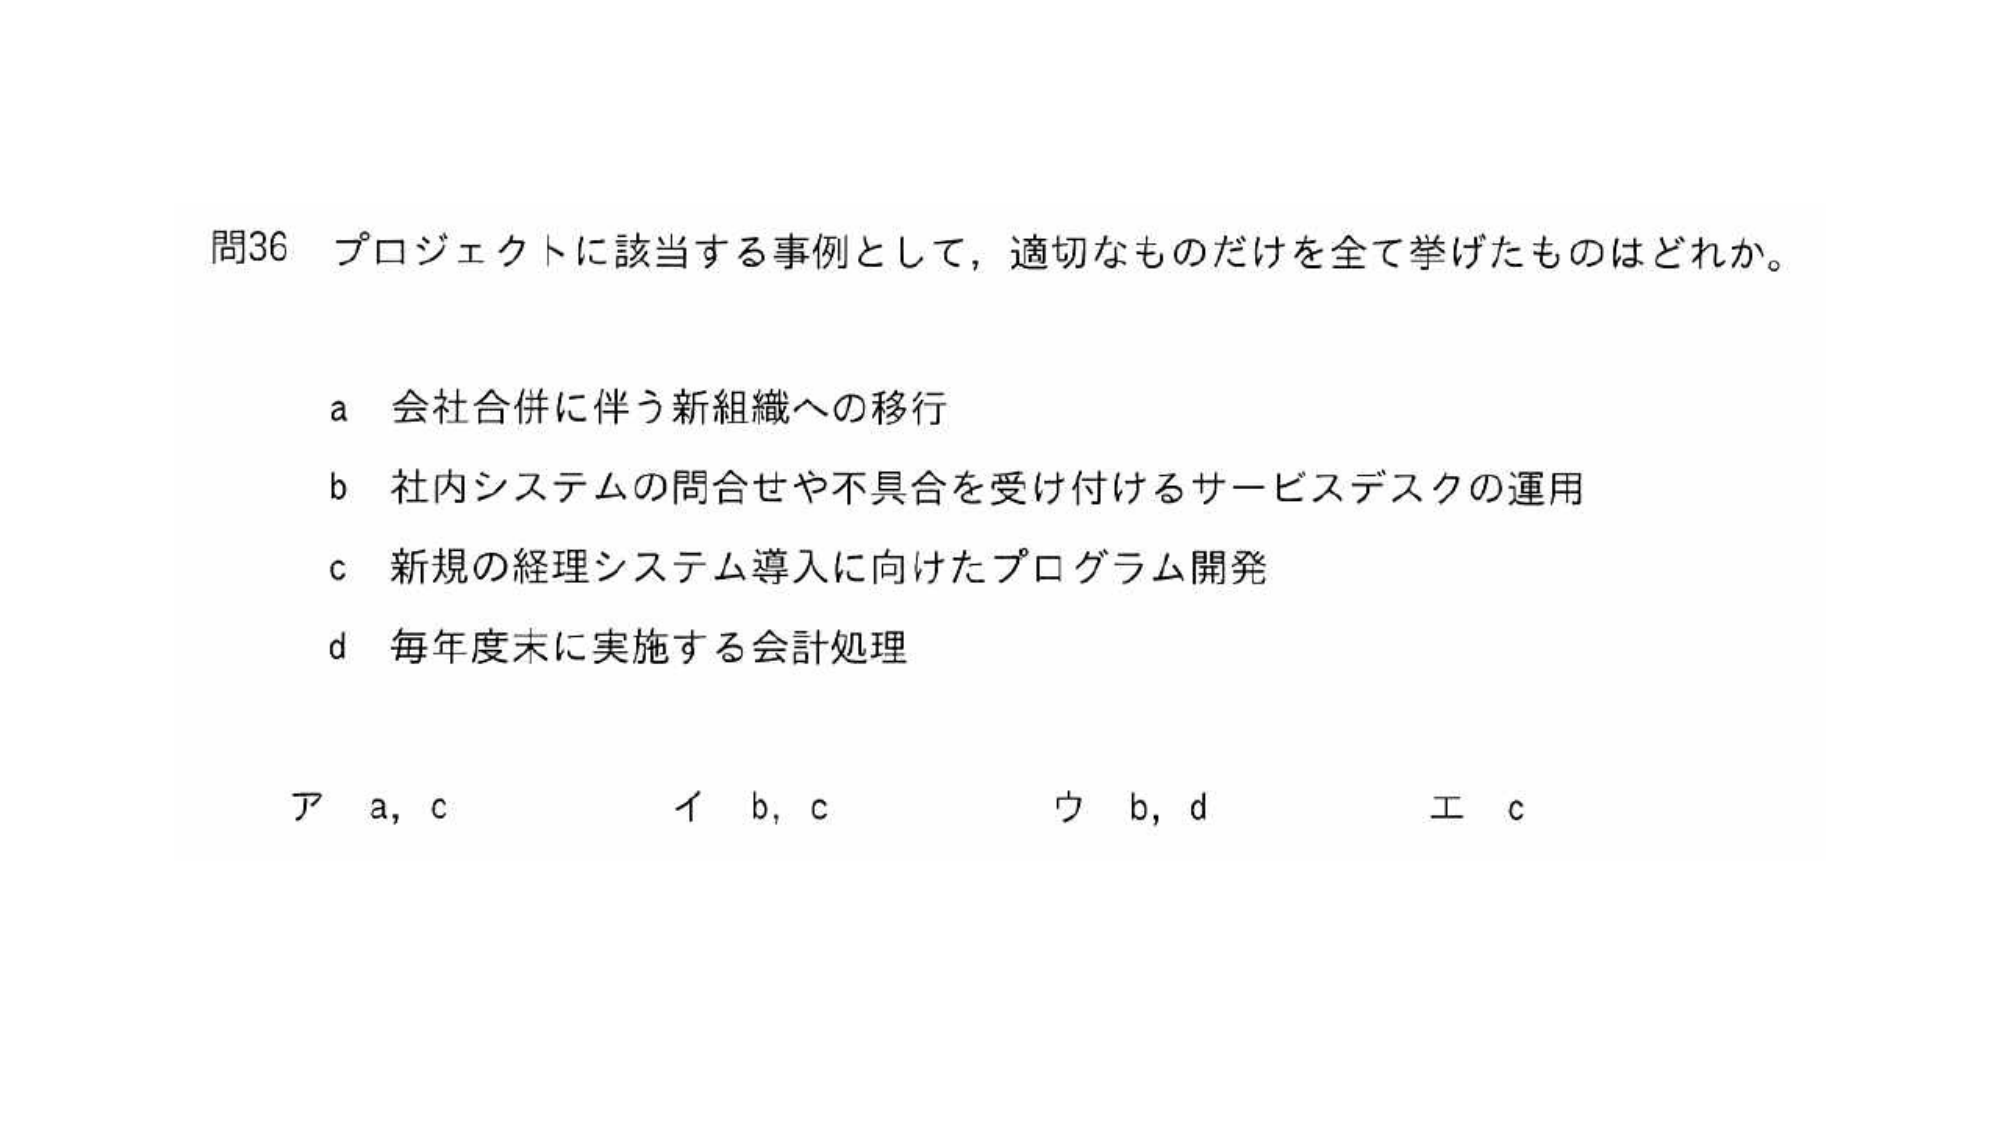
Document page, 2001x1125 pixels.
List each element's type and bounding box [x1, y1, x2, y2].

picture [174, 203, 1826, 862]
